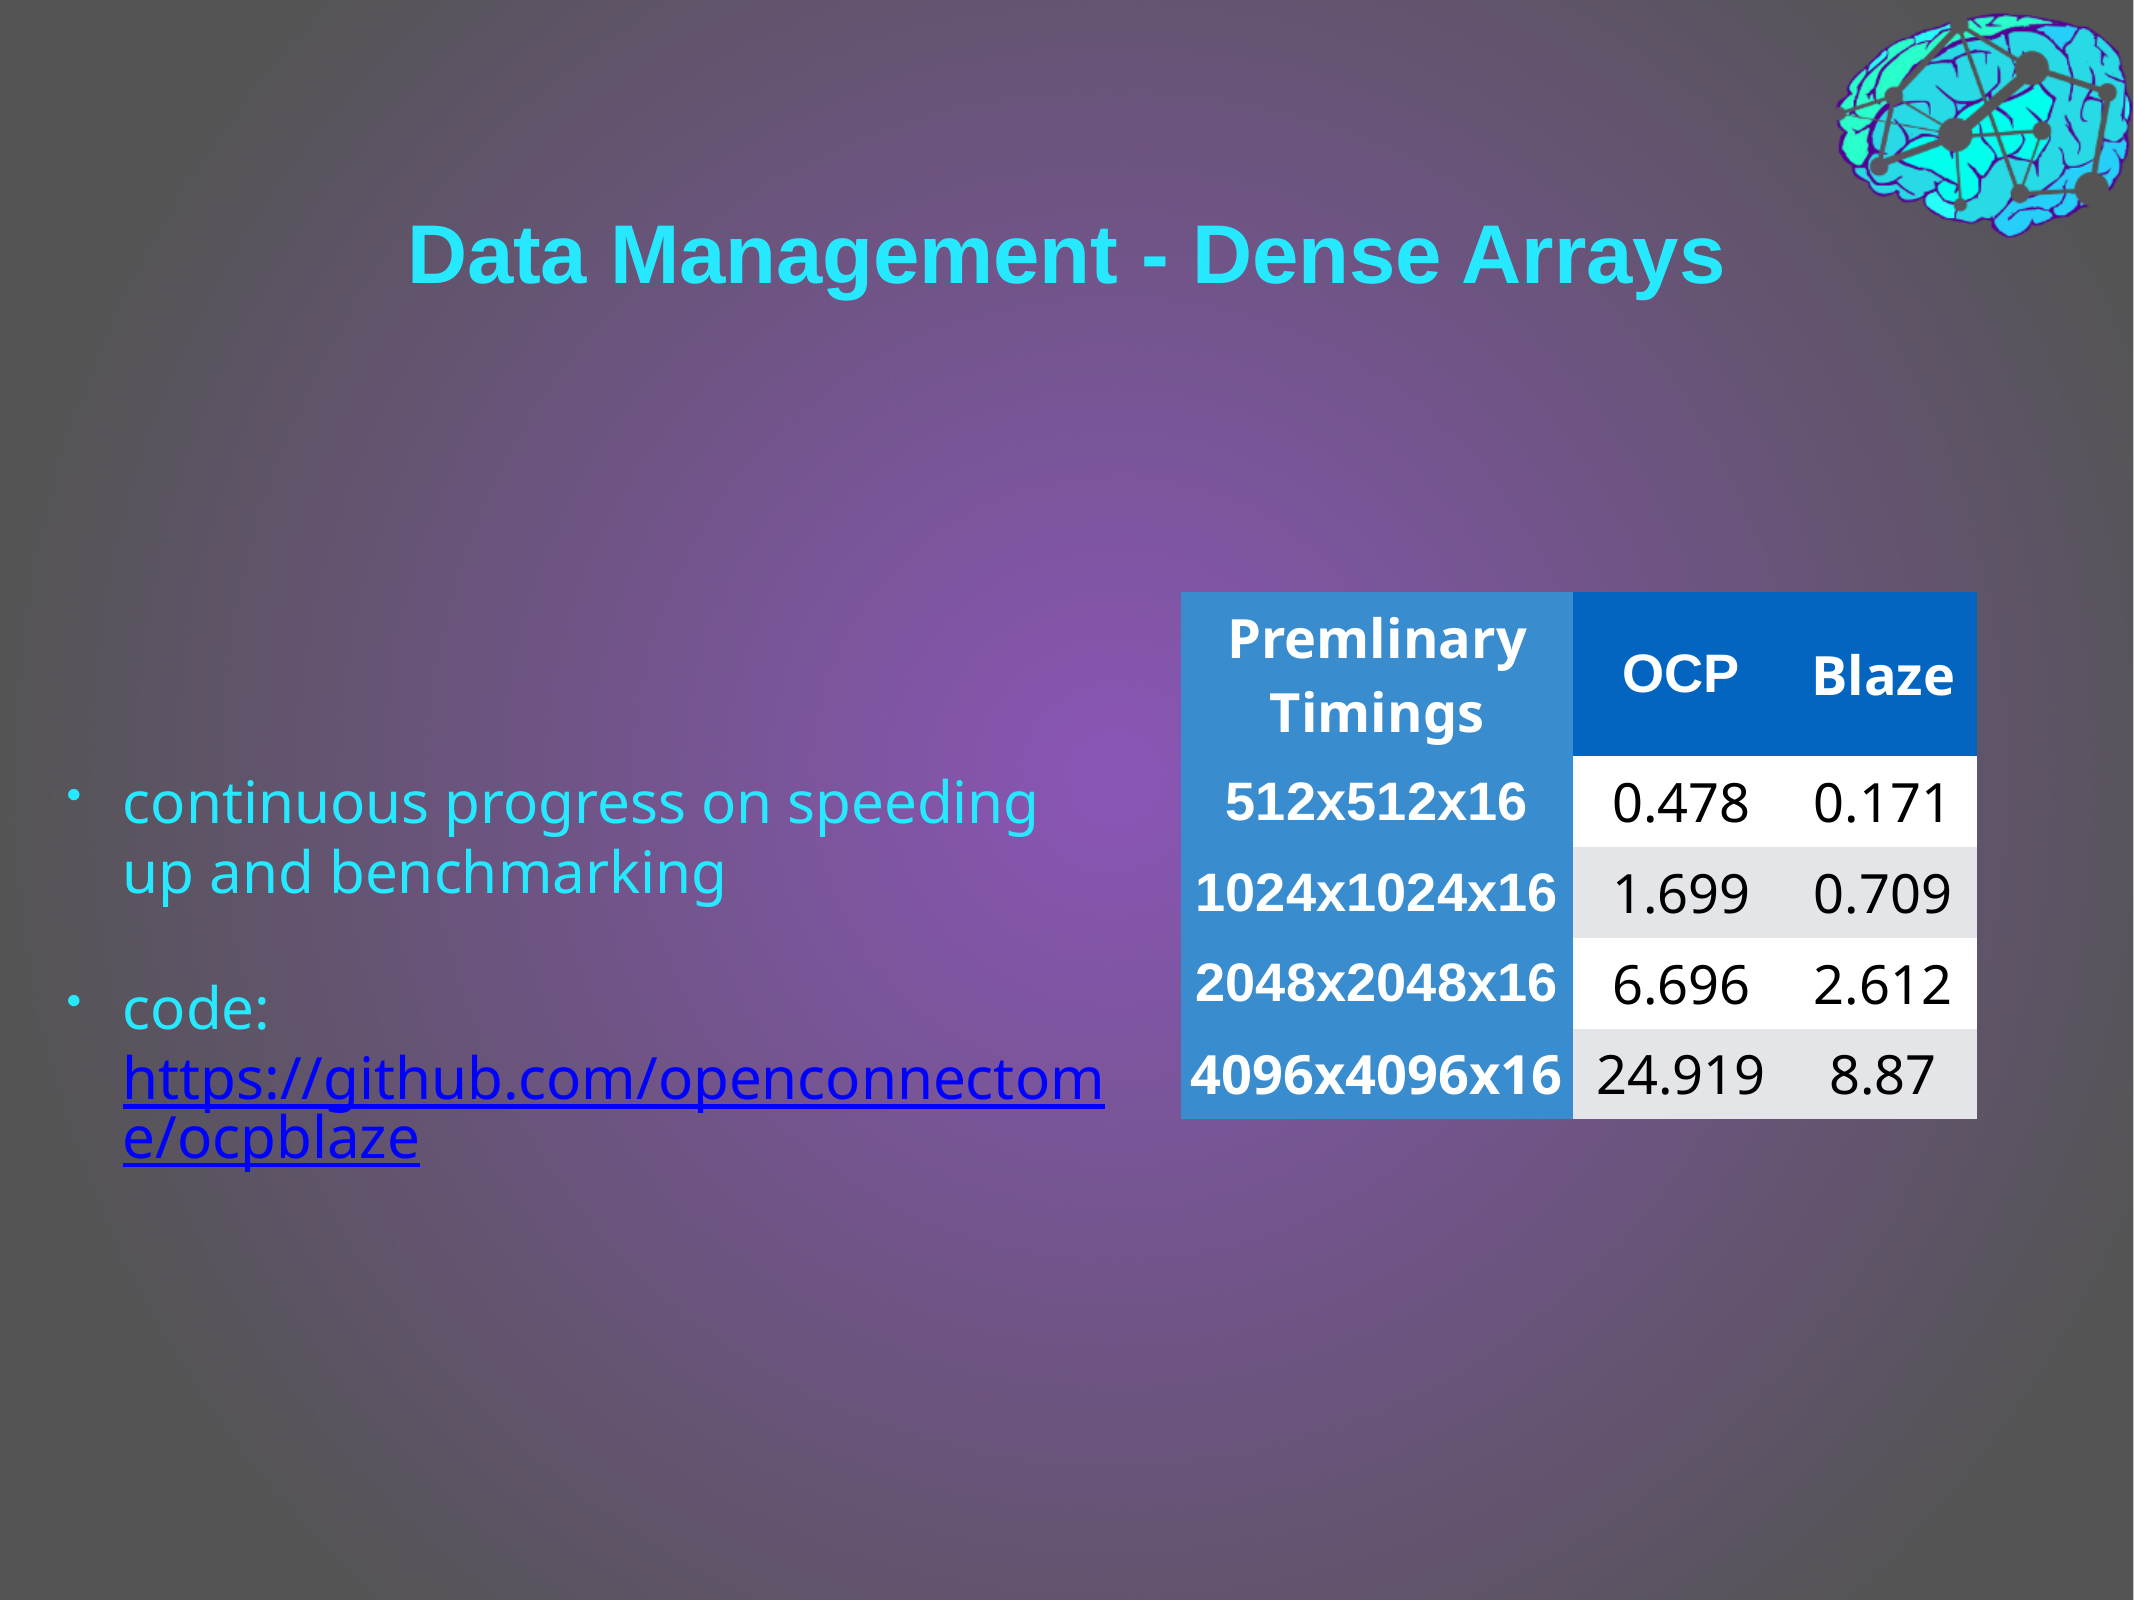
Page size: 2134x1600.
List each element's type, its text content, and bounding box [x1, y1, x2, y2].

table_cell 8.87 [1790, 1029, 1977, 1119]
table_cell 4096x4096x16 [1181, 1029, 1573, 1119]
table_cell 2048x2048x16 [1181, 938, 1573, 1029]
table_header Premlinary Timings [1181, 592, 1573, 756]
table_header Blaze [1790, 592, 1977, 756]
title Data Management - Dense Arrays [155, 72, 1978, 428]
list continuous progress on speeding up and benchmarking code: https://github.com/openconnectome/ocpblaze [66, 426, 1113, 1459]
table_cell 1024x1024x16 [1181, 847, 1573, 938]
table_cell 0.709 [1790, 847, 1977, 938]
table_header OCP [1573, 592, 1790, 756]
table_cell 0.171 [1790, 756, 1977, 847]
table_cell 6.696 [1573, 938, 1790, 1029]
table_cell 24.919 [1573, 1029, 1790, 1119]
table_cell 512x512x16 [1181, 756, 1573, 847]
table_cell 2.612 [1790, 938, 1977, 1029]
table_cell 1.699 [1573, 847, 1790, 938]
picture [0, 0, 2134, 1600]
table_cell 0.478 [1573, 756, 1790, 847]
